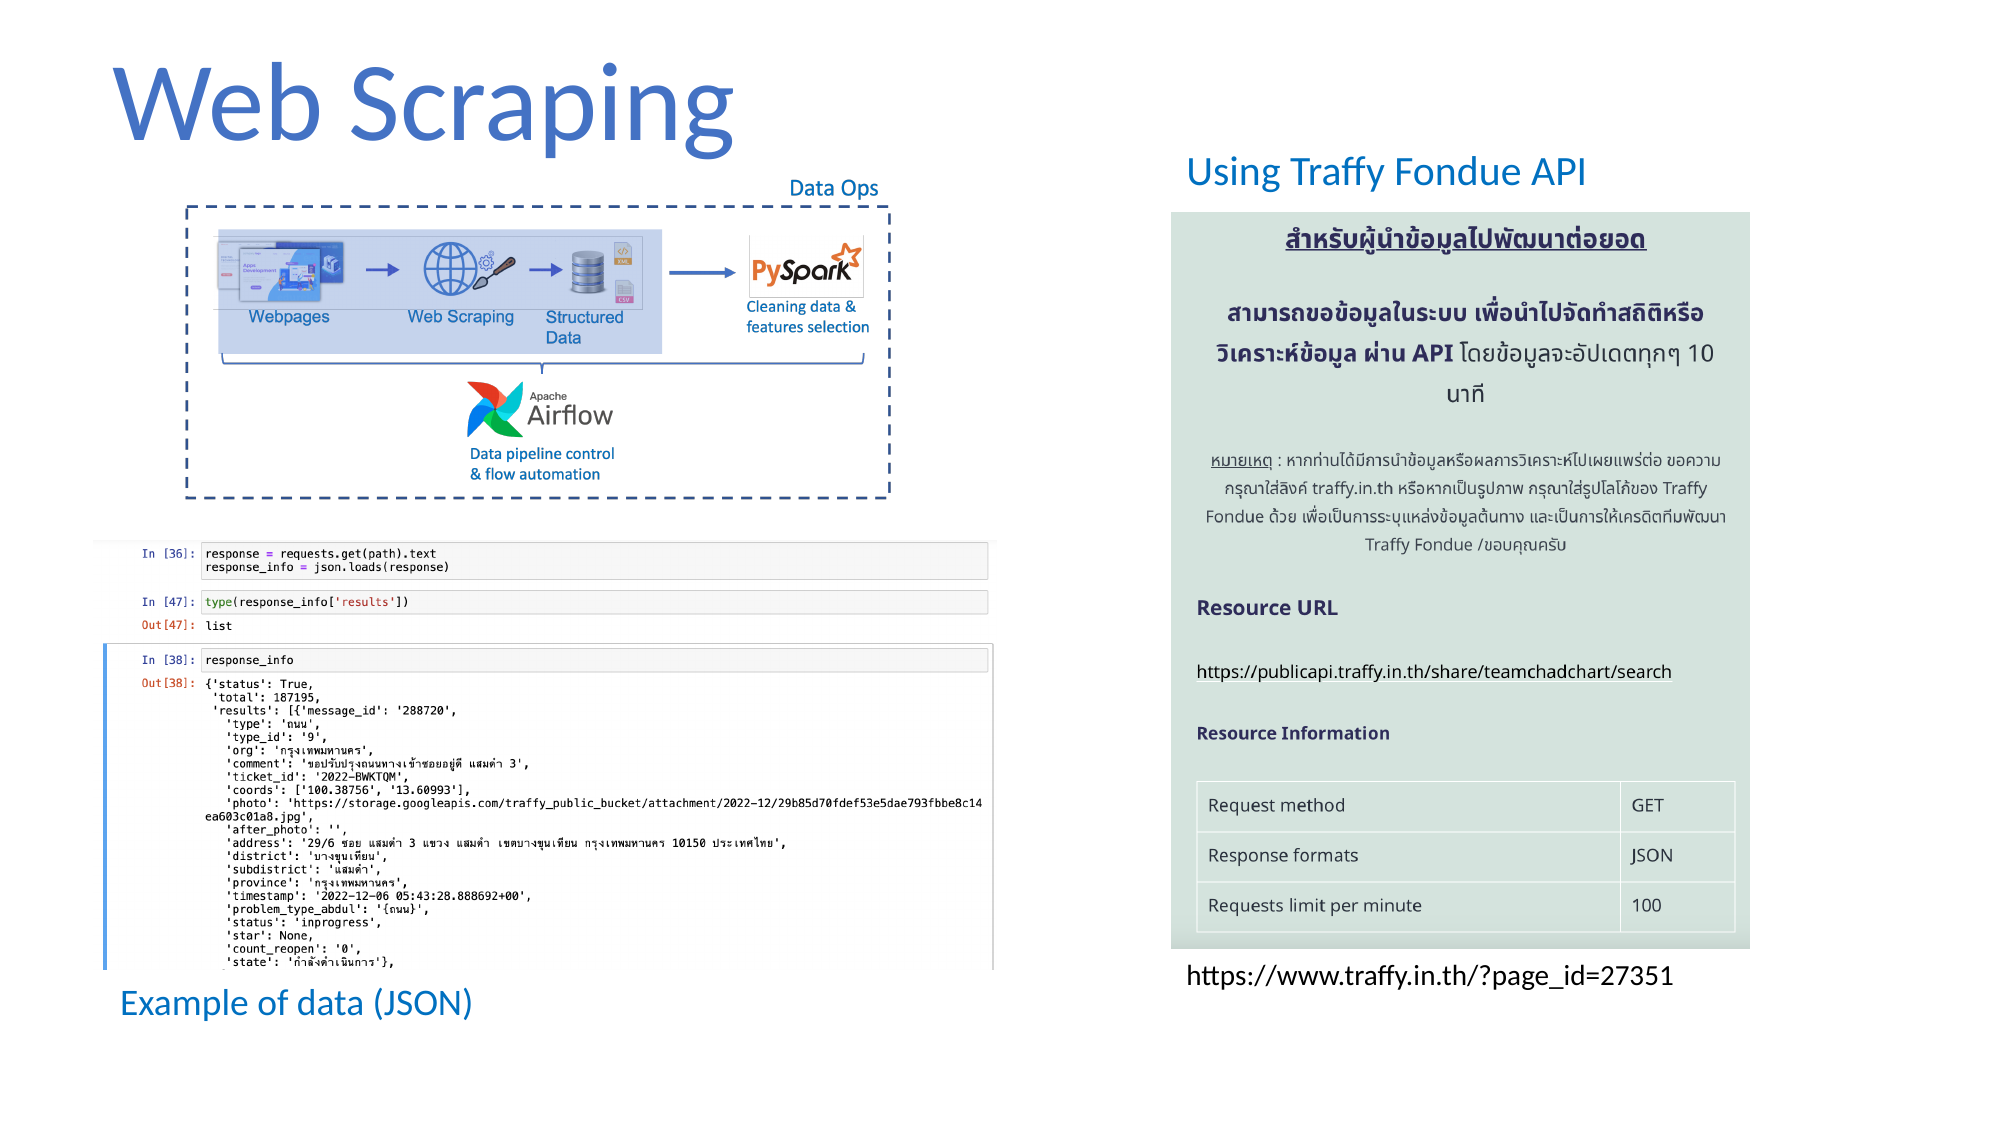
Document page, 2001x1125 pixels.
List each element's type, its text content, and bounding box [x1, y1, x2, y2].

picture [185, 164, 906, 509]
text_box Web Scraping [96, 19, 751, 170]
text_box Using Traffy Fondue API [1171, 135, 1730, 201]
picture [1171, 212, 1750, 949]
text_box Example of data (JSON) [105, 970, 1192, 1031]
text_box https://www.traffy.in.th/?page_id=27351 [1171, 948, 2000, 999]
picture [93, 540, 997, 970]
